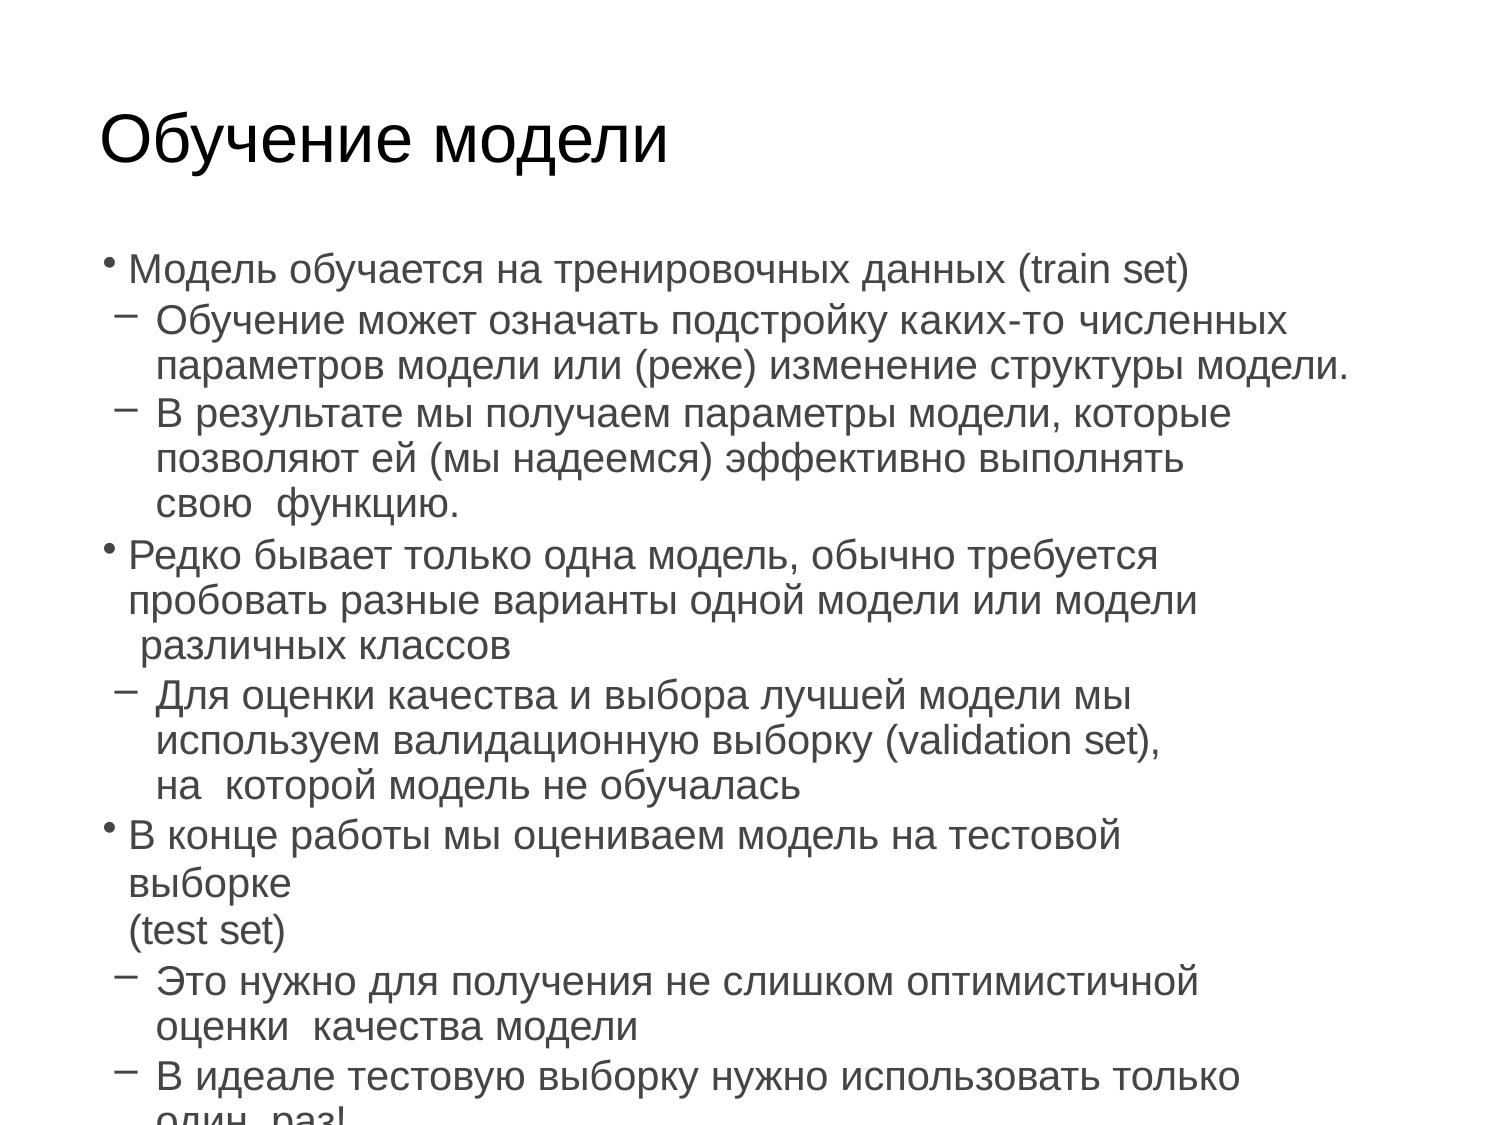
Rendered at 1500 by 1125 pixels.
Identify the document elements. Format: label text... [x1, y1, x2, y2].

text_box Модель обучается на тренировочных данных (train set) Обучение может означать подстройку каких-то численных параметров модели или (реже) изменение структуры модели. В результате мы получаем параметры модели, которые позволяют ей (мы надеемся) эффективно выполнять свою функцию. Редко бывает только одна модель, обычно требуется пробовать разные варианты одной модели или модели различных классов Для оценки качества и выбора лучшей модели мы используем валидационную выборку (validation set), на которой модель не обучалась В конце работы мы оцениваем модель на тестовой выборке (test set) Это нужно для получения не слишком оптимистичной оценки качества модели В идеале тестовую выборку нужно использовать только один раз! [100, 240, 1353, 1125]
title Обучение модели [97, 91, 677, 282]
